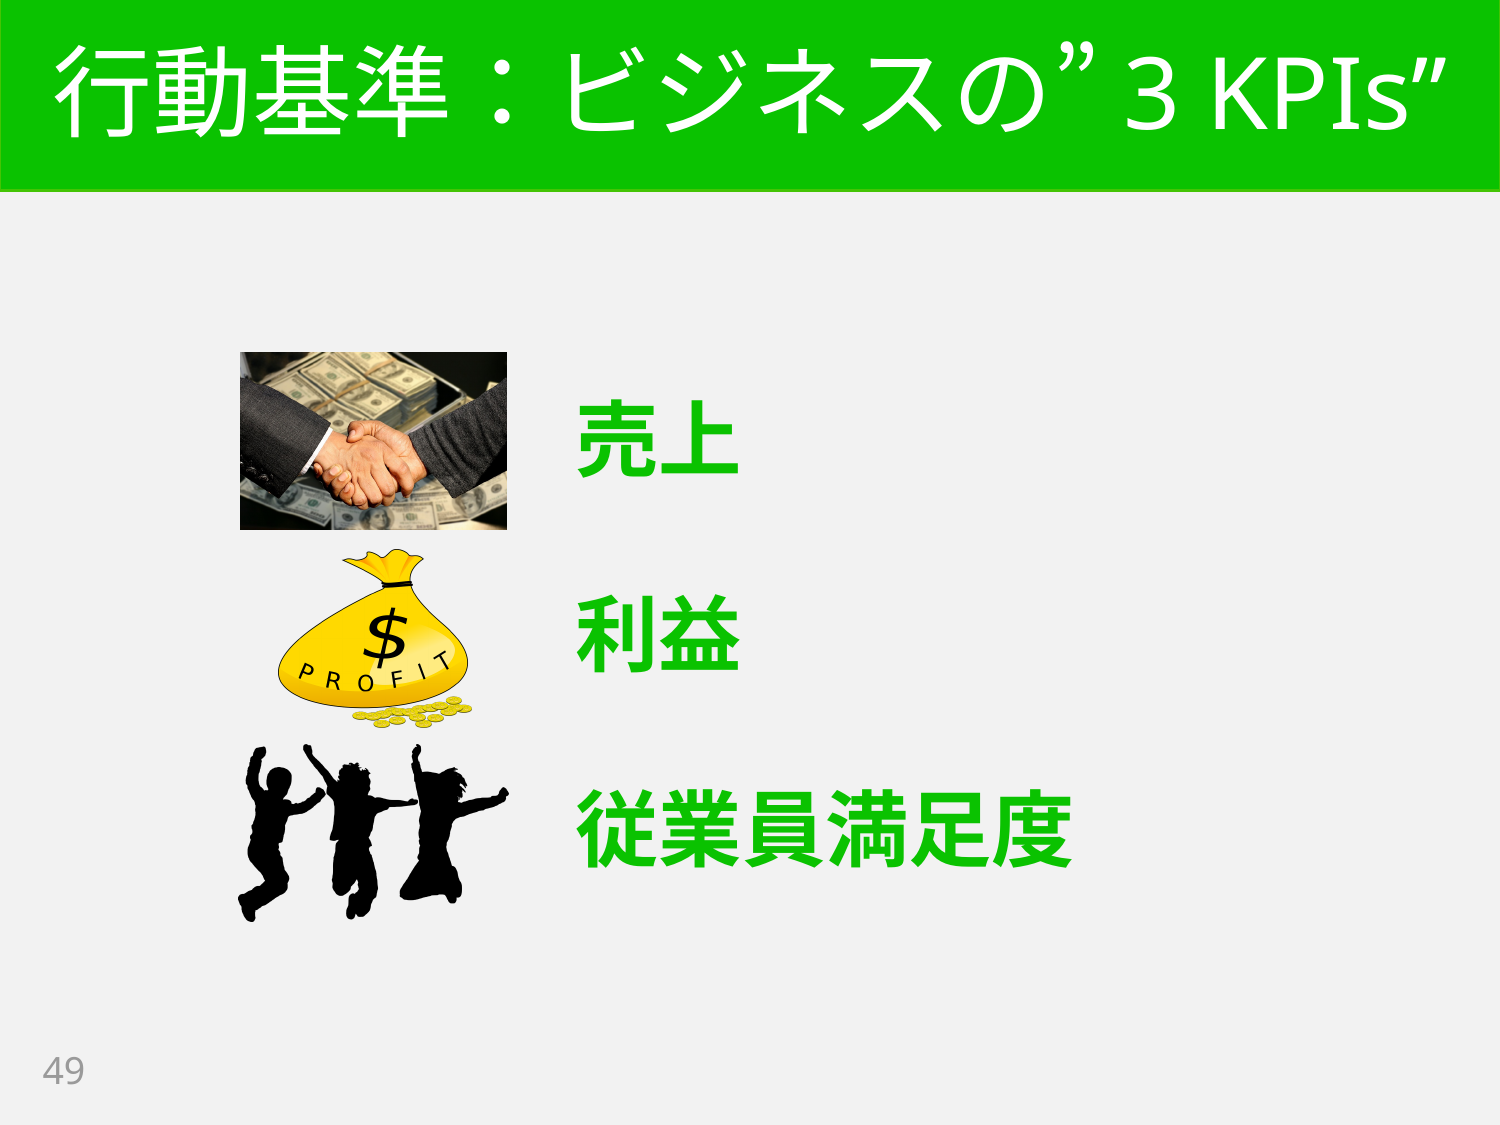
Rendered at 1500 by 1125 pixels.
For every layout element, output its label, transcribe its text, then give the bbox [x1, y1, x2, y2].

picture [278, 549, 472, 728]
slide_number 49 [27, 1042, 146, 1102]
title 行動基準：ビジネスの”3 KPIs” [0, 53, 1500, 140]
list 売上 利益 従業員満足度 [103, 277, 1397, 1000]
picture [240, 352, 507, 530]
picture [238, 744, 509, 922]
